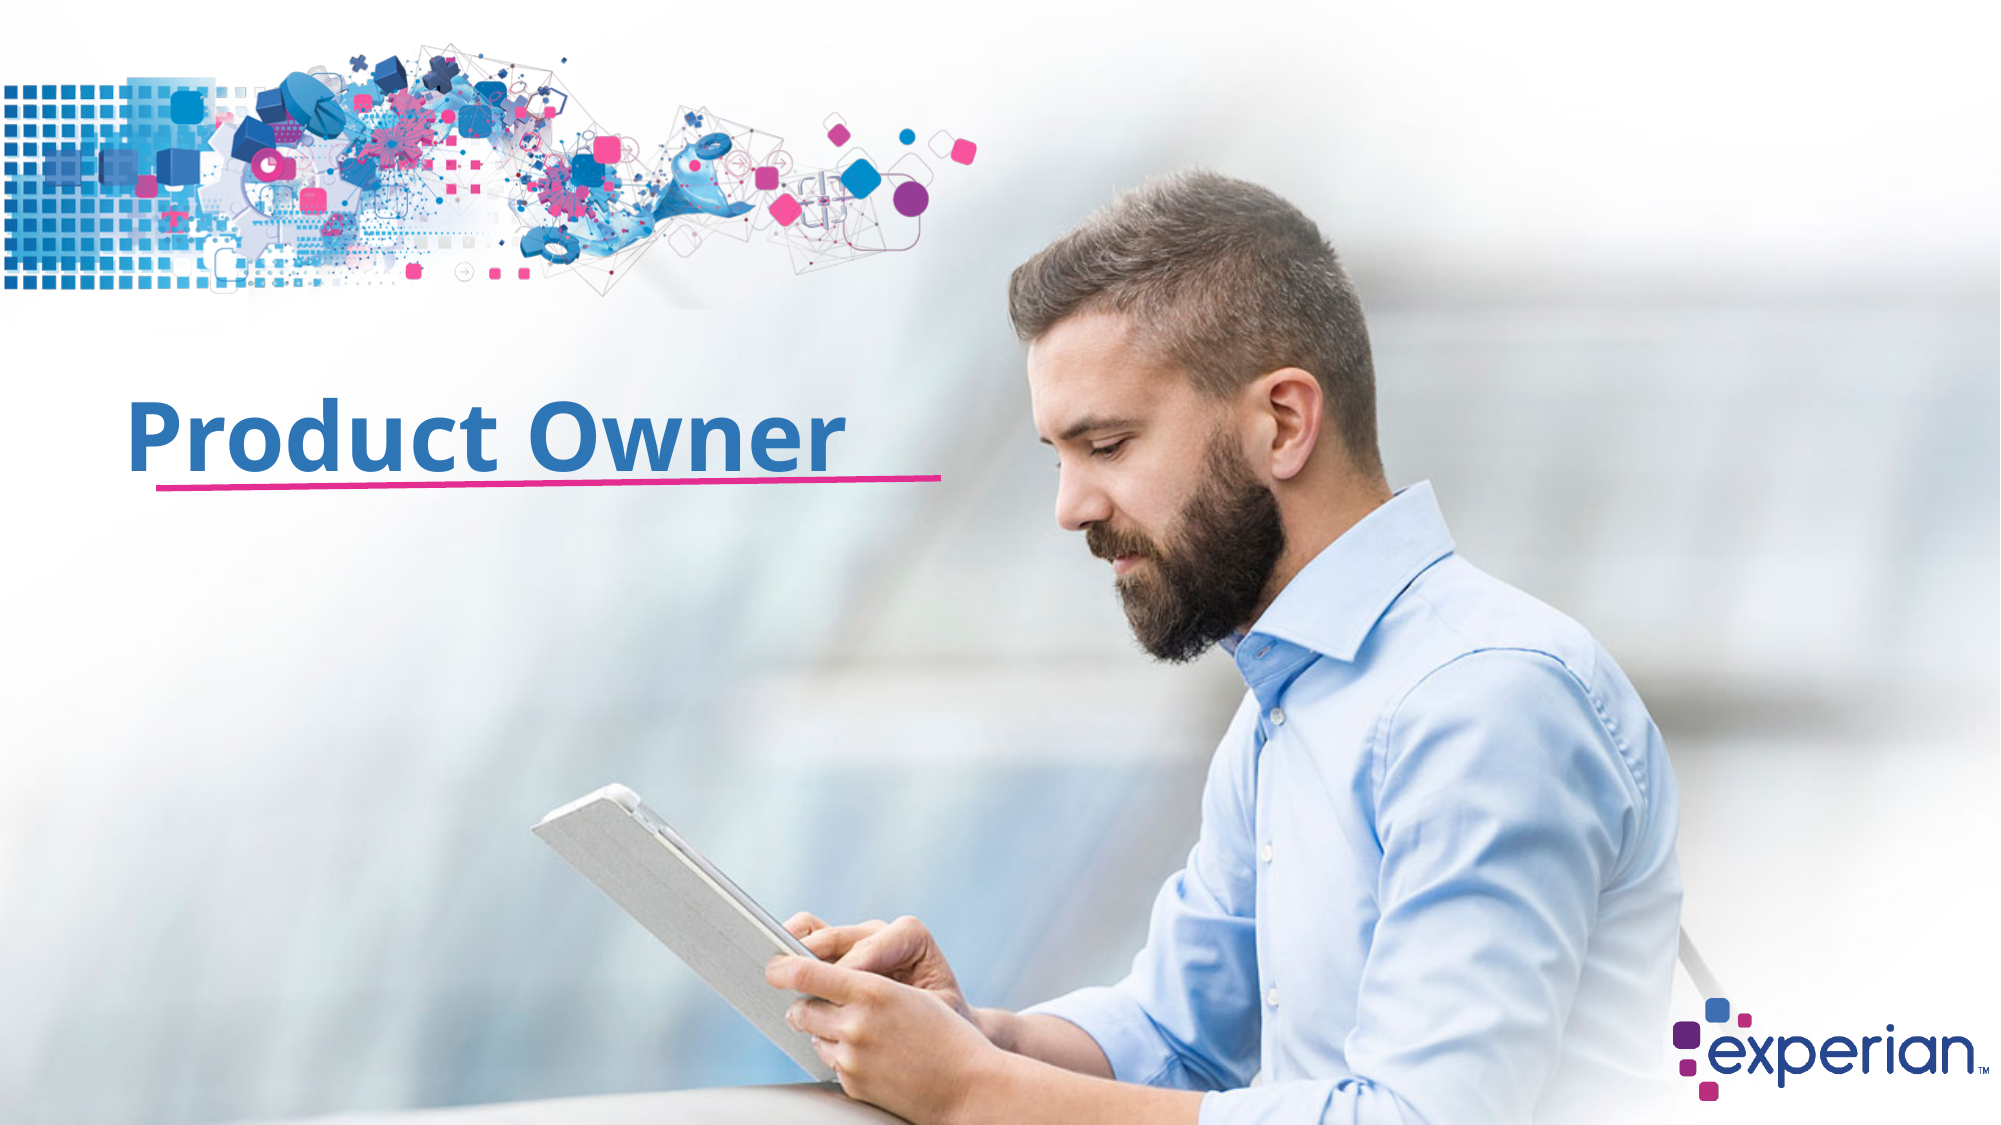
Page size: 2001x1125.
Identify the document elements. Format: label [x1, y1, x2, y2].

picture [0, 0, 2000, 1125]
text_box [156, 478, 941, 489]
